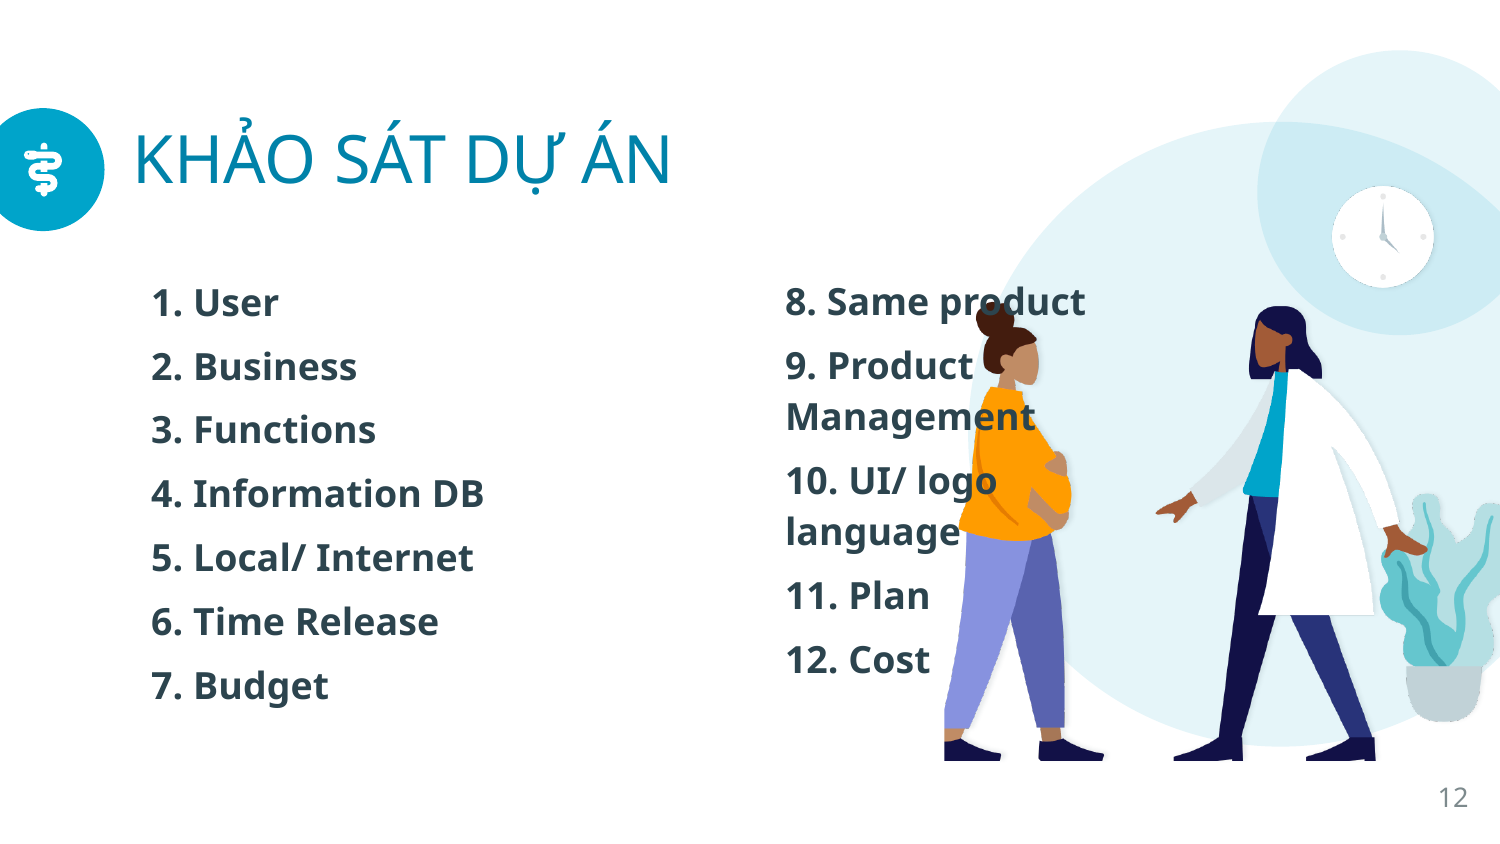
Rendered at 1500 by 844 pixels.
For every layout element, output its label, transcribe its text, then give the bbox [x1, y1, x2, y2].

title KHẢO SÁT DỰ ÁN [132, 100, 1216, 224]
slide_number 12 [1411, 775, 1469, 822]
text_box 8. Same product 9. Product Management 10. UI/ logo language 11. Plan 12. Cost [784, 271, 1159, 771]
list 1. User 2. Business 3. Functions 4. Information DB 5. Local/ Internet 6. Time Release 7. Budget [151, 272, 526, 772]
picture [944, 185, 1500, 761]
